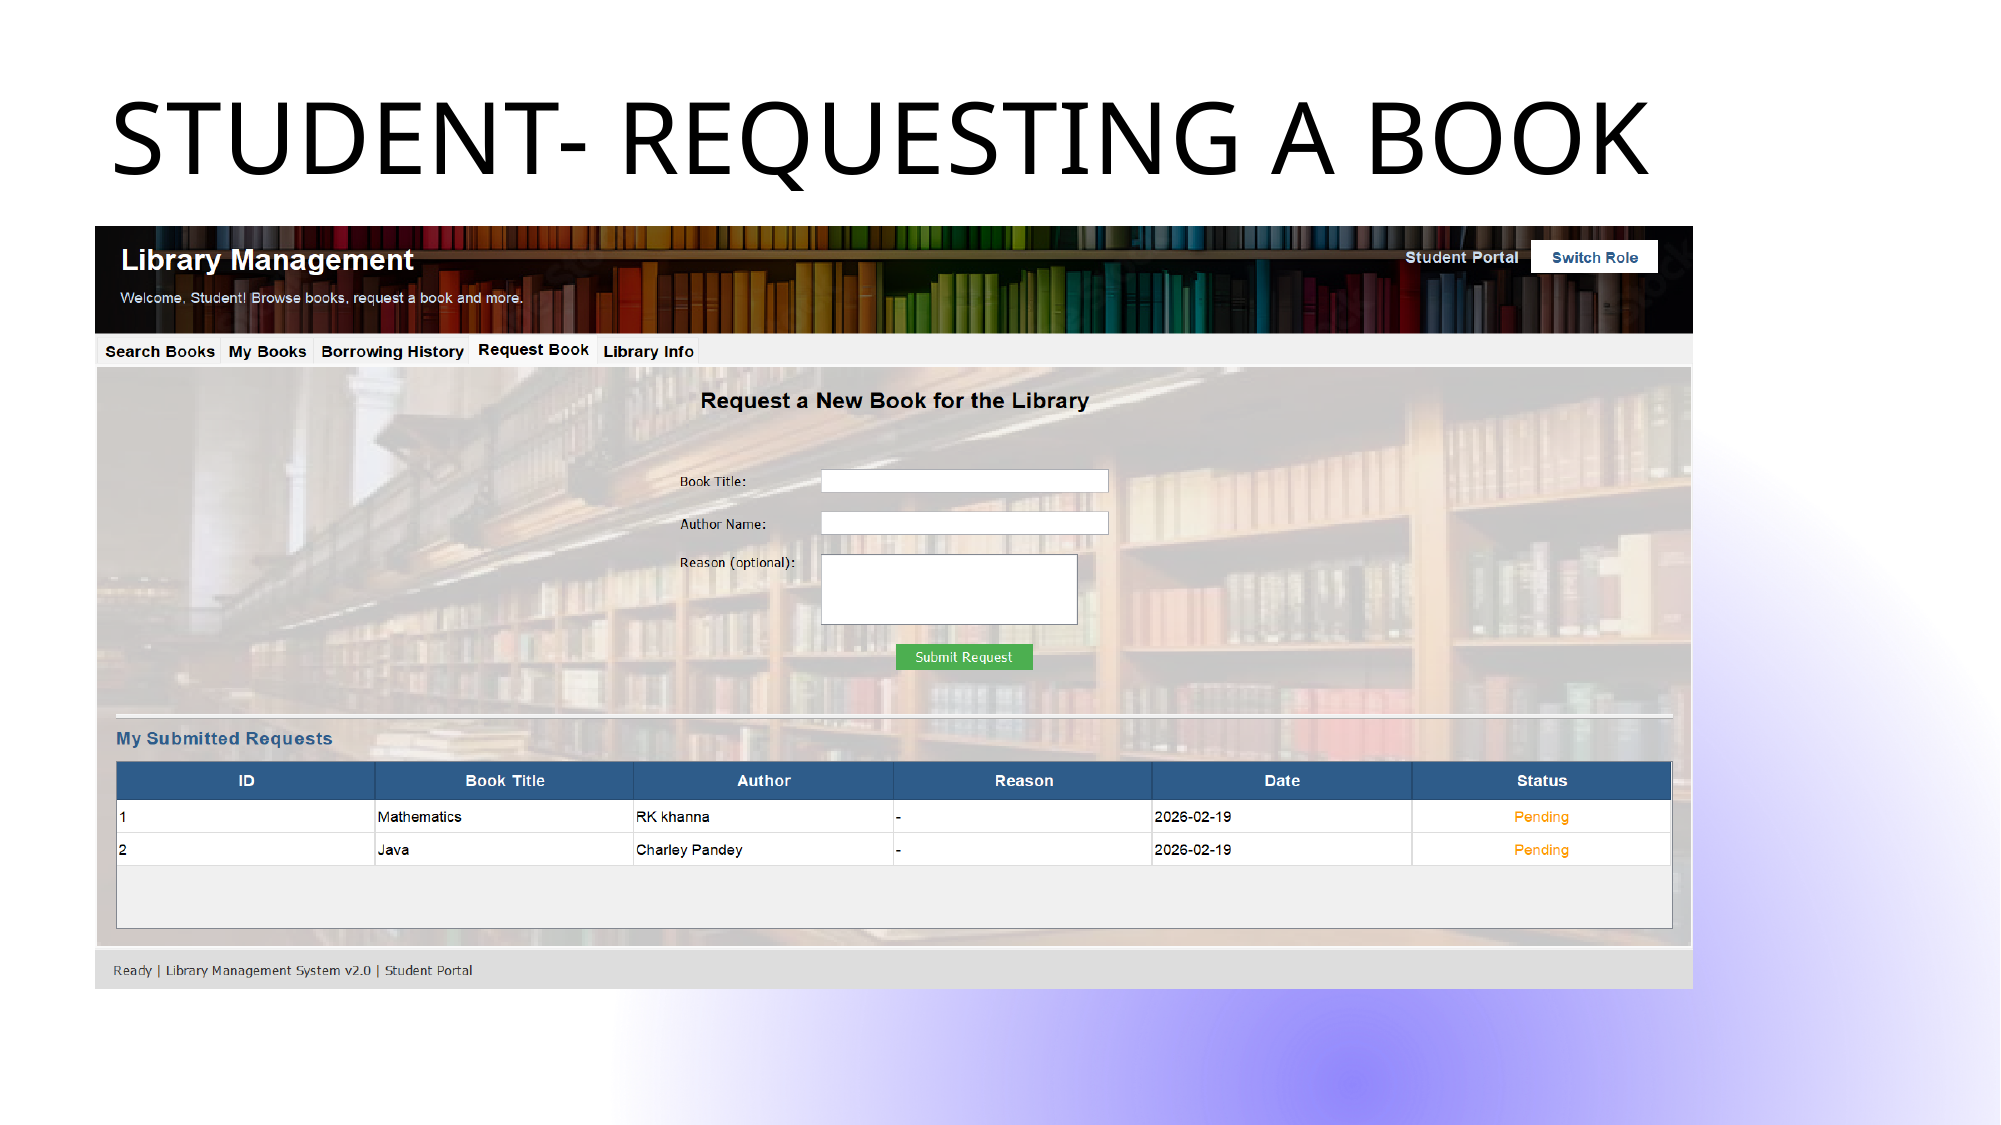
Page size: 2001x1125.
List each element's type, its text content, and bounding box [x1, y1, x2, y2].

title Student- Requesting a book [95, 47, 1815, 202]
picture [95, 226, 2000, 1125]
